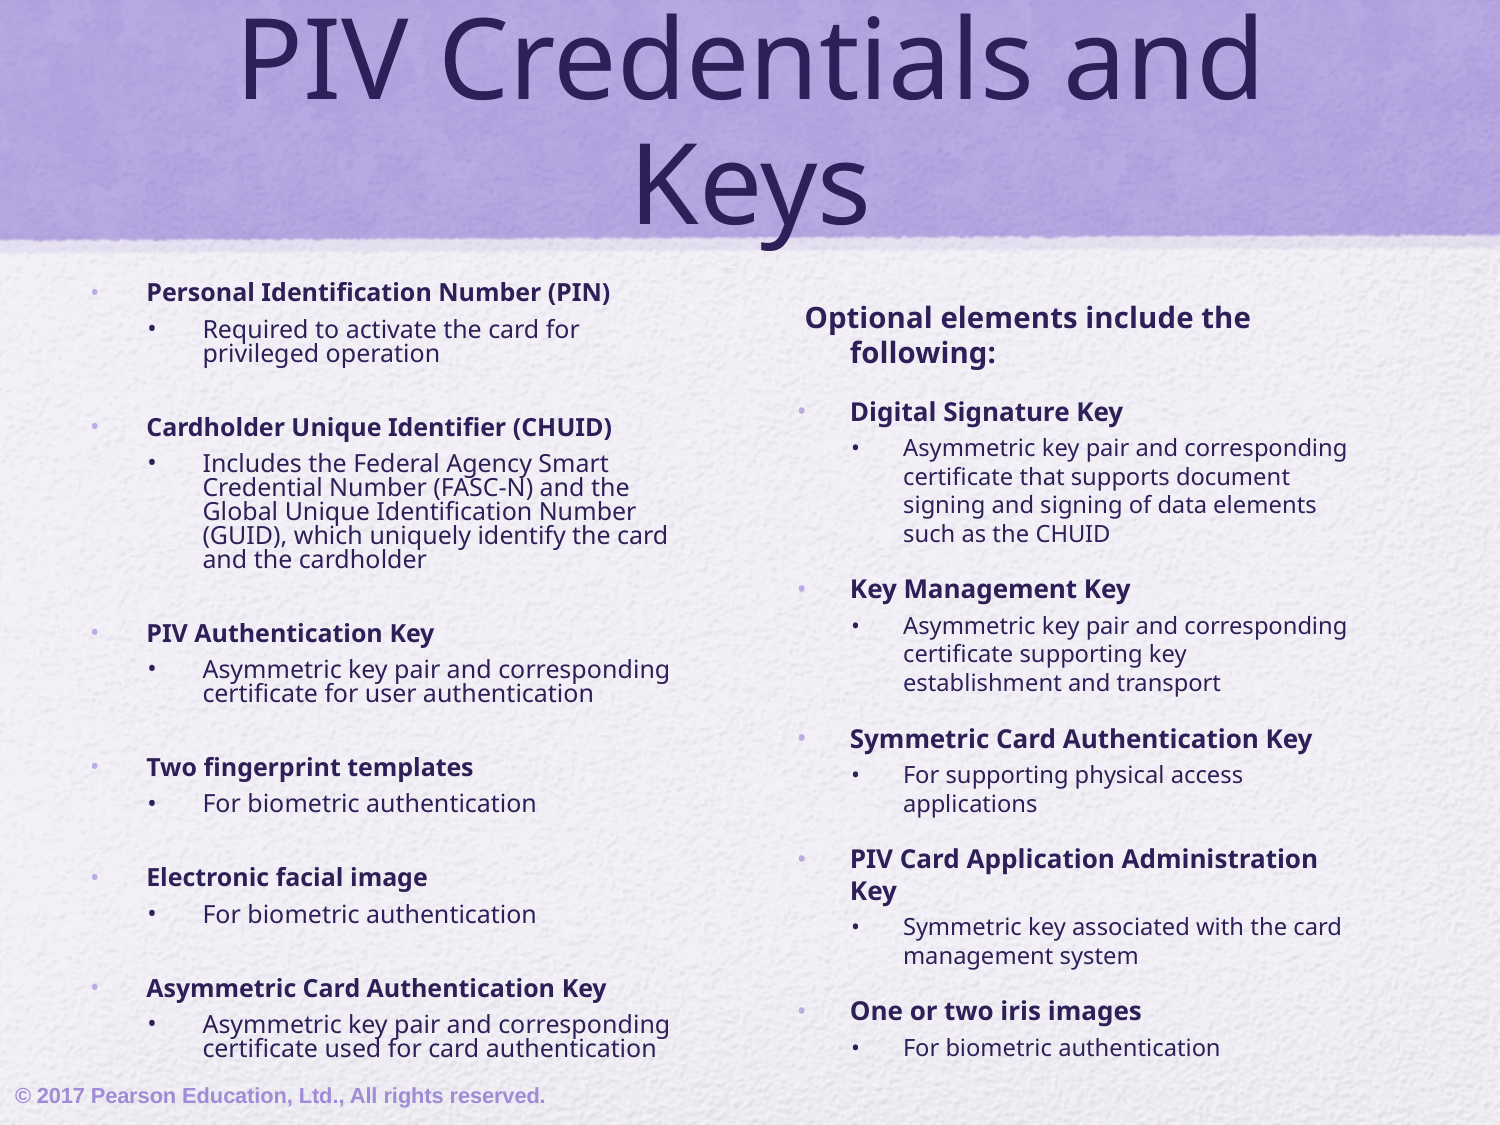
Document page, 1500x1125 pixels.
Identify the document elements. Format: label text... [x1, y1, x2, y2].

title PIV Credentials and Keys [129, 6, 1373, 239]
list Personal Identification Number (PIN) Required to activate the card for privileged operation Cardholder Unique Identifier (CHUID) Includes the Federal Agency Smart Credential Number (FASC-N) and the Global Unique Identification Number (GUID), which uniquely identify the card and the cardholder PIV Authentication Key Asymmetric key pair and corresponding certificate for user authentication Two fingerprint templates For biometric authentication Electronic facial image For biometric authentication Asymmetric Card Authentication Key Asymmetric key pair and corresponding certificate used for card authentication [74, 274, 698, 1065]
picture [0, 225, 1500, 1125]
list Optional elements include the following: Digital Signature Key Asymmetric key pair and corresponding certificate that supports document signing and signing of data elements such as the CHUID Key Management Key Asymmetric key pair and corresponding certificate supporting key establishment and transport Symmetric Card Authentication Key For supporting physical access applications PIV Card Application Administration Key Symmetric key associated with the card management system One or two iris images For biometric authentication [781, 290, 1368, 1076]
footer © 2017 Pearson Education, Ltd., All rights reserved. [0, 1065, 1000, 1125]
